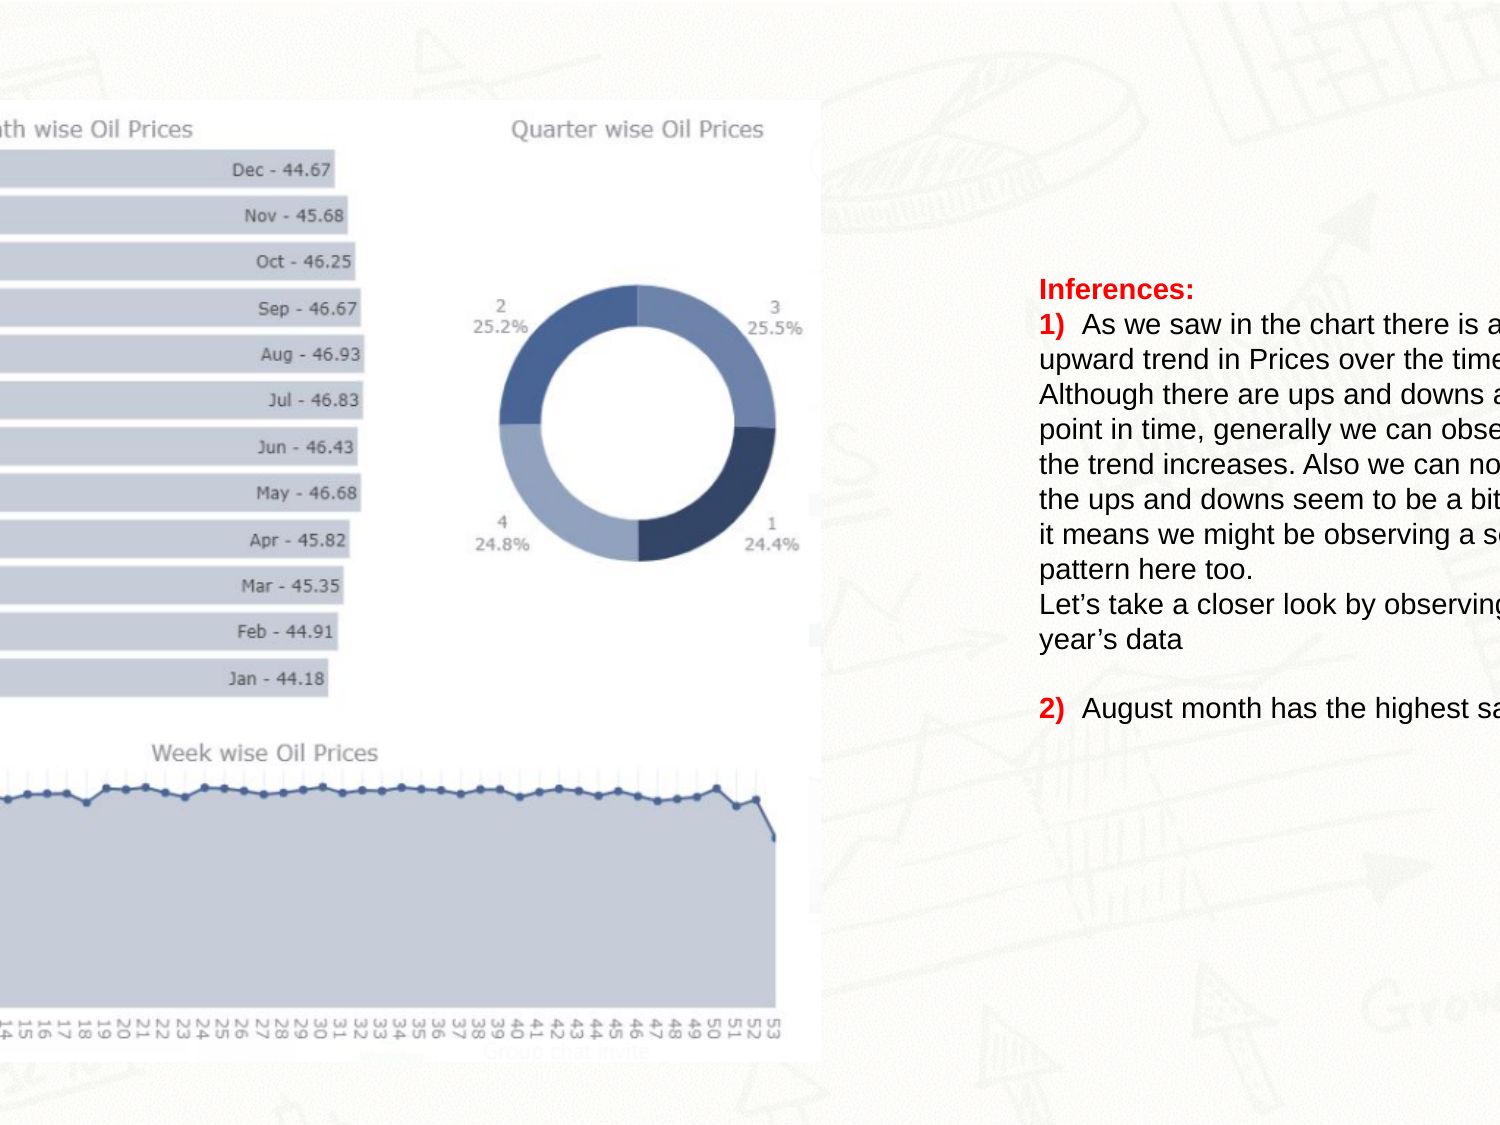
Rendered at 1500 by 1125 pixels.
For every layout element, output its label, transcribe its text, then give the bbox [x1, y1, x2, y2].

picture [0, 0, 1500, 1125]
text_box Inferences: 1) As we saw in the chart there is an upward trend in Prices over the time. Although there are ups and downs at every point in time, generally we can observe that the trend increases. Also we can notice how the ups and downs seem to be a bit regular, it means we might be observing a seasonal pattern here too. Let’s take a closer look by observing some year’s data 2) August month has the highest sales. [1024, 262, 1500, 768]
